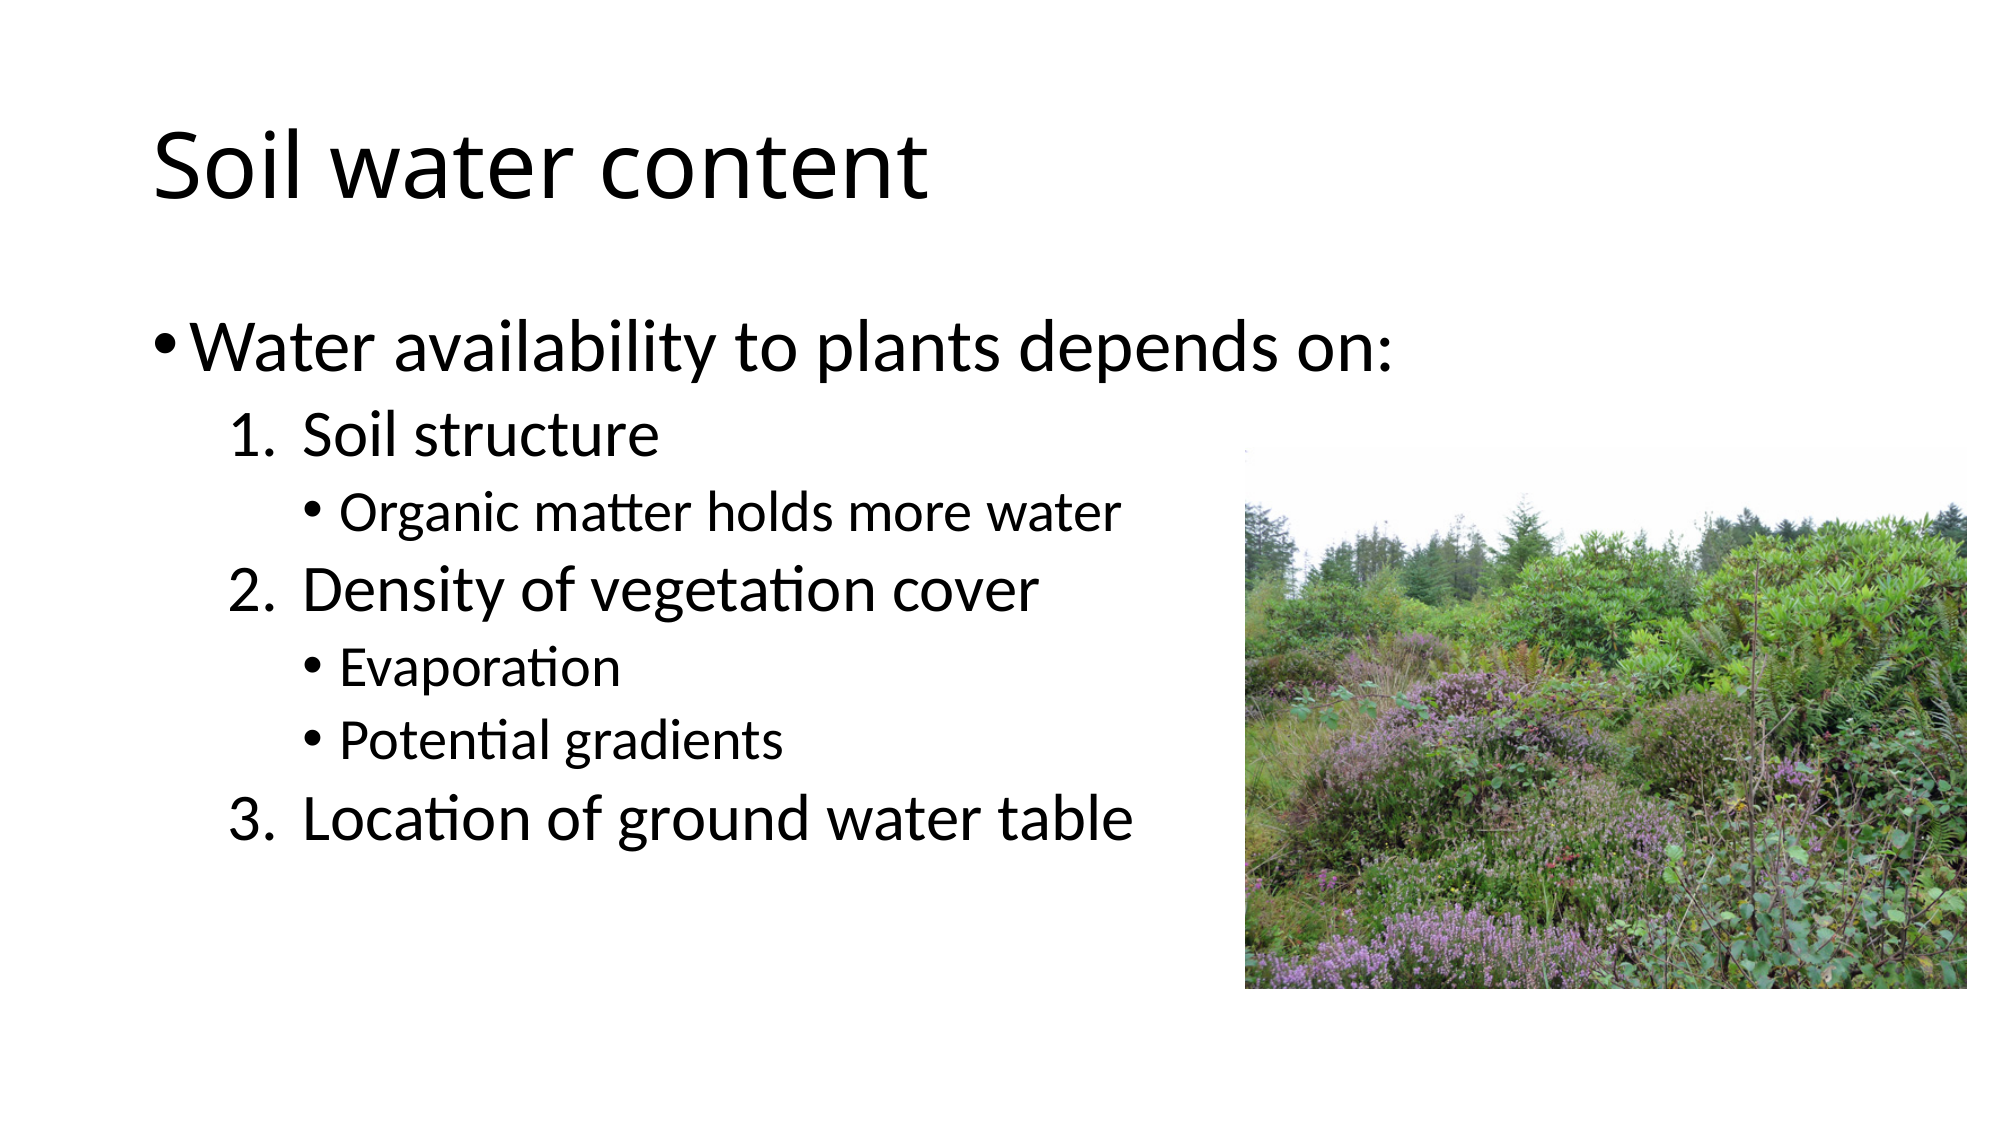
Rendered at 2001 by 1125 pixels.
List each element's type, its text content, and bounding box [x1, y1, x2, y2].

title Soil water content [137, 59, 1863, 278]
picture [1245, 447, 1967, 989]
list Water availability to plants depends on: Soil structure Organic matter holds more water Density of vegetation cover Evaporation Potential gradients Location of ground water table [137, 299, 1863, 1014]
